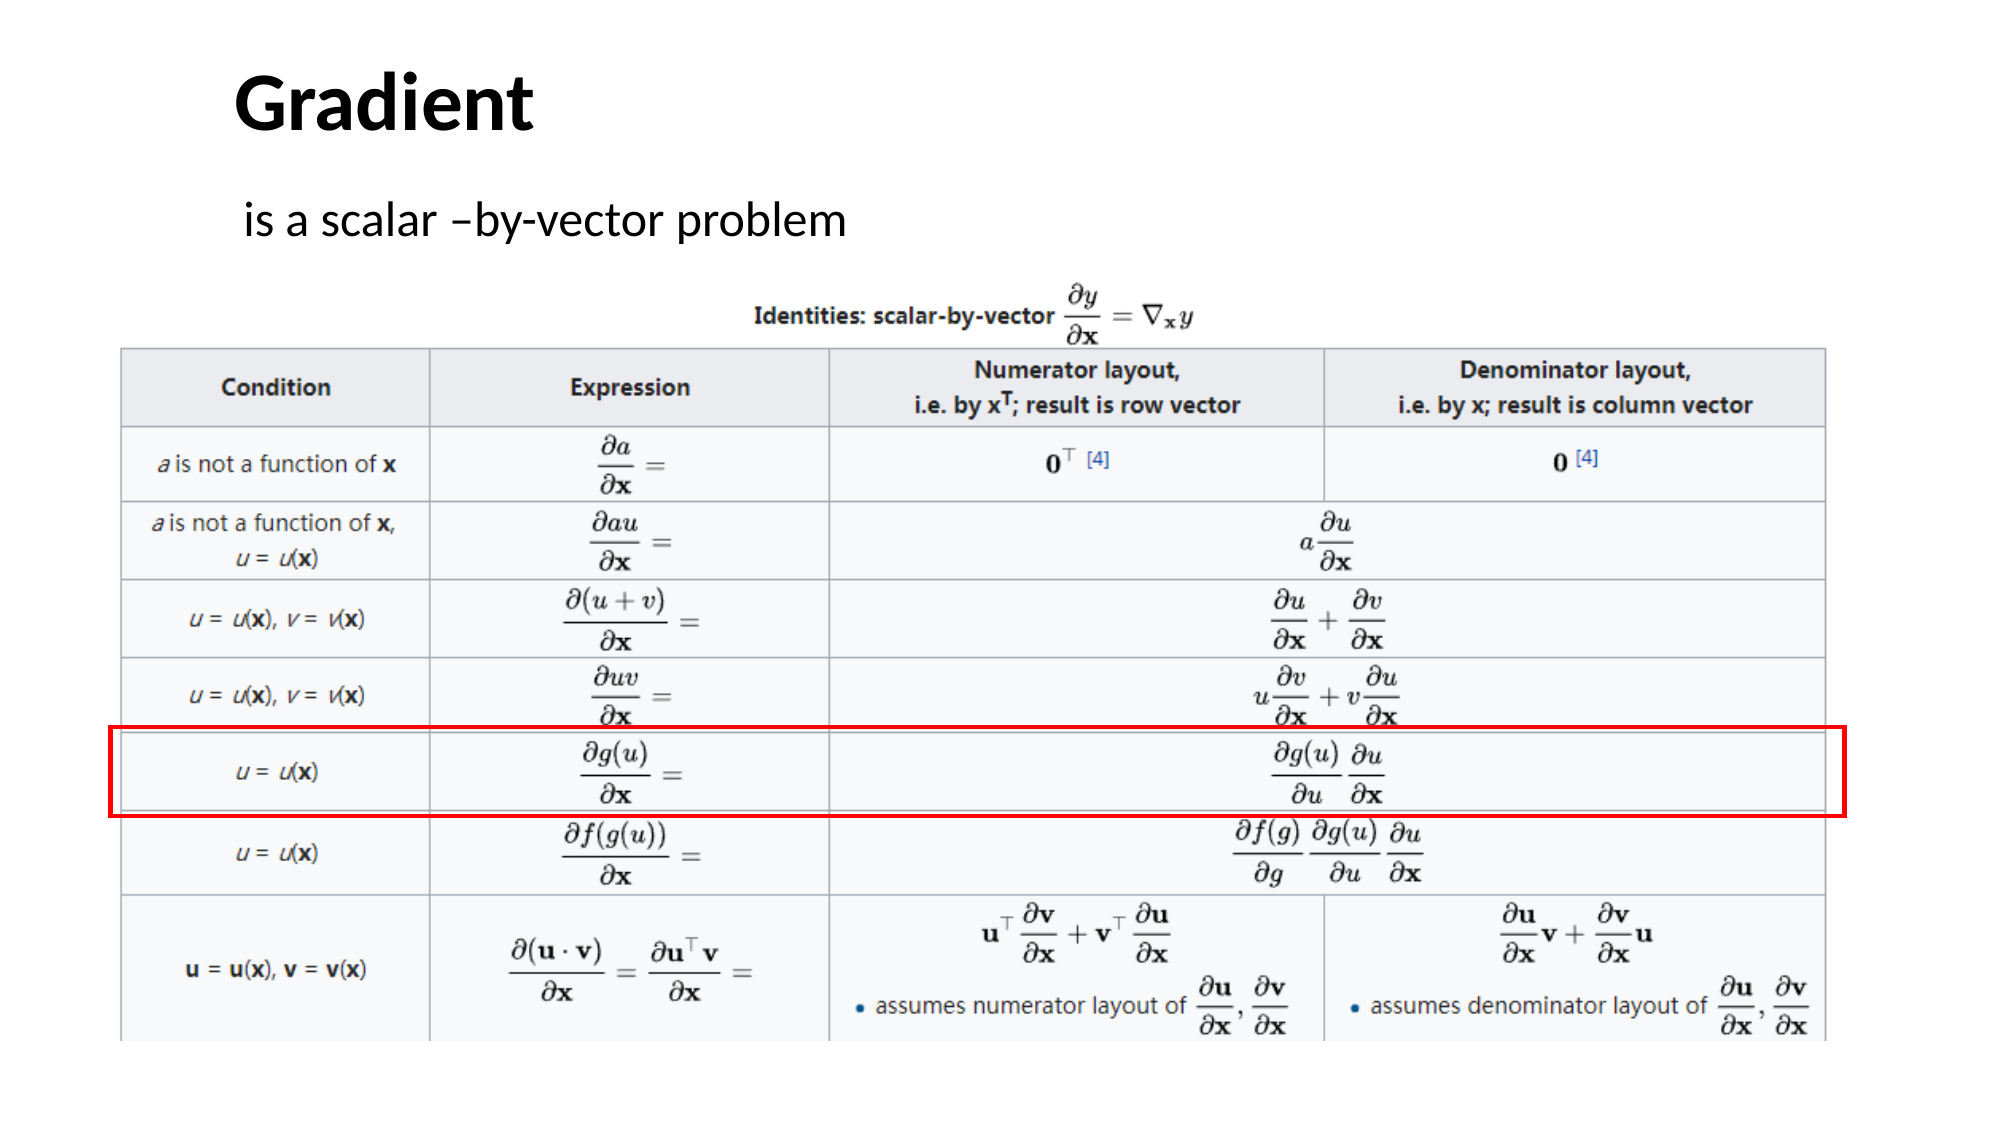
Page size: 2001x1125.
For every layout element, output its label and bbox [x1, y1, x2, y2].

picture [111, 278, 1833, 1041]
text_box [1833, 726, 1846, 817]
